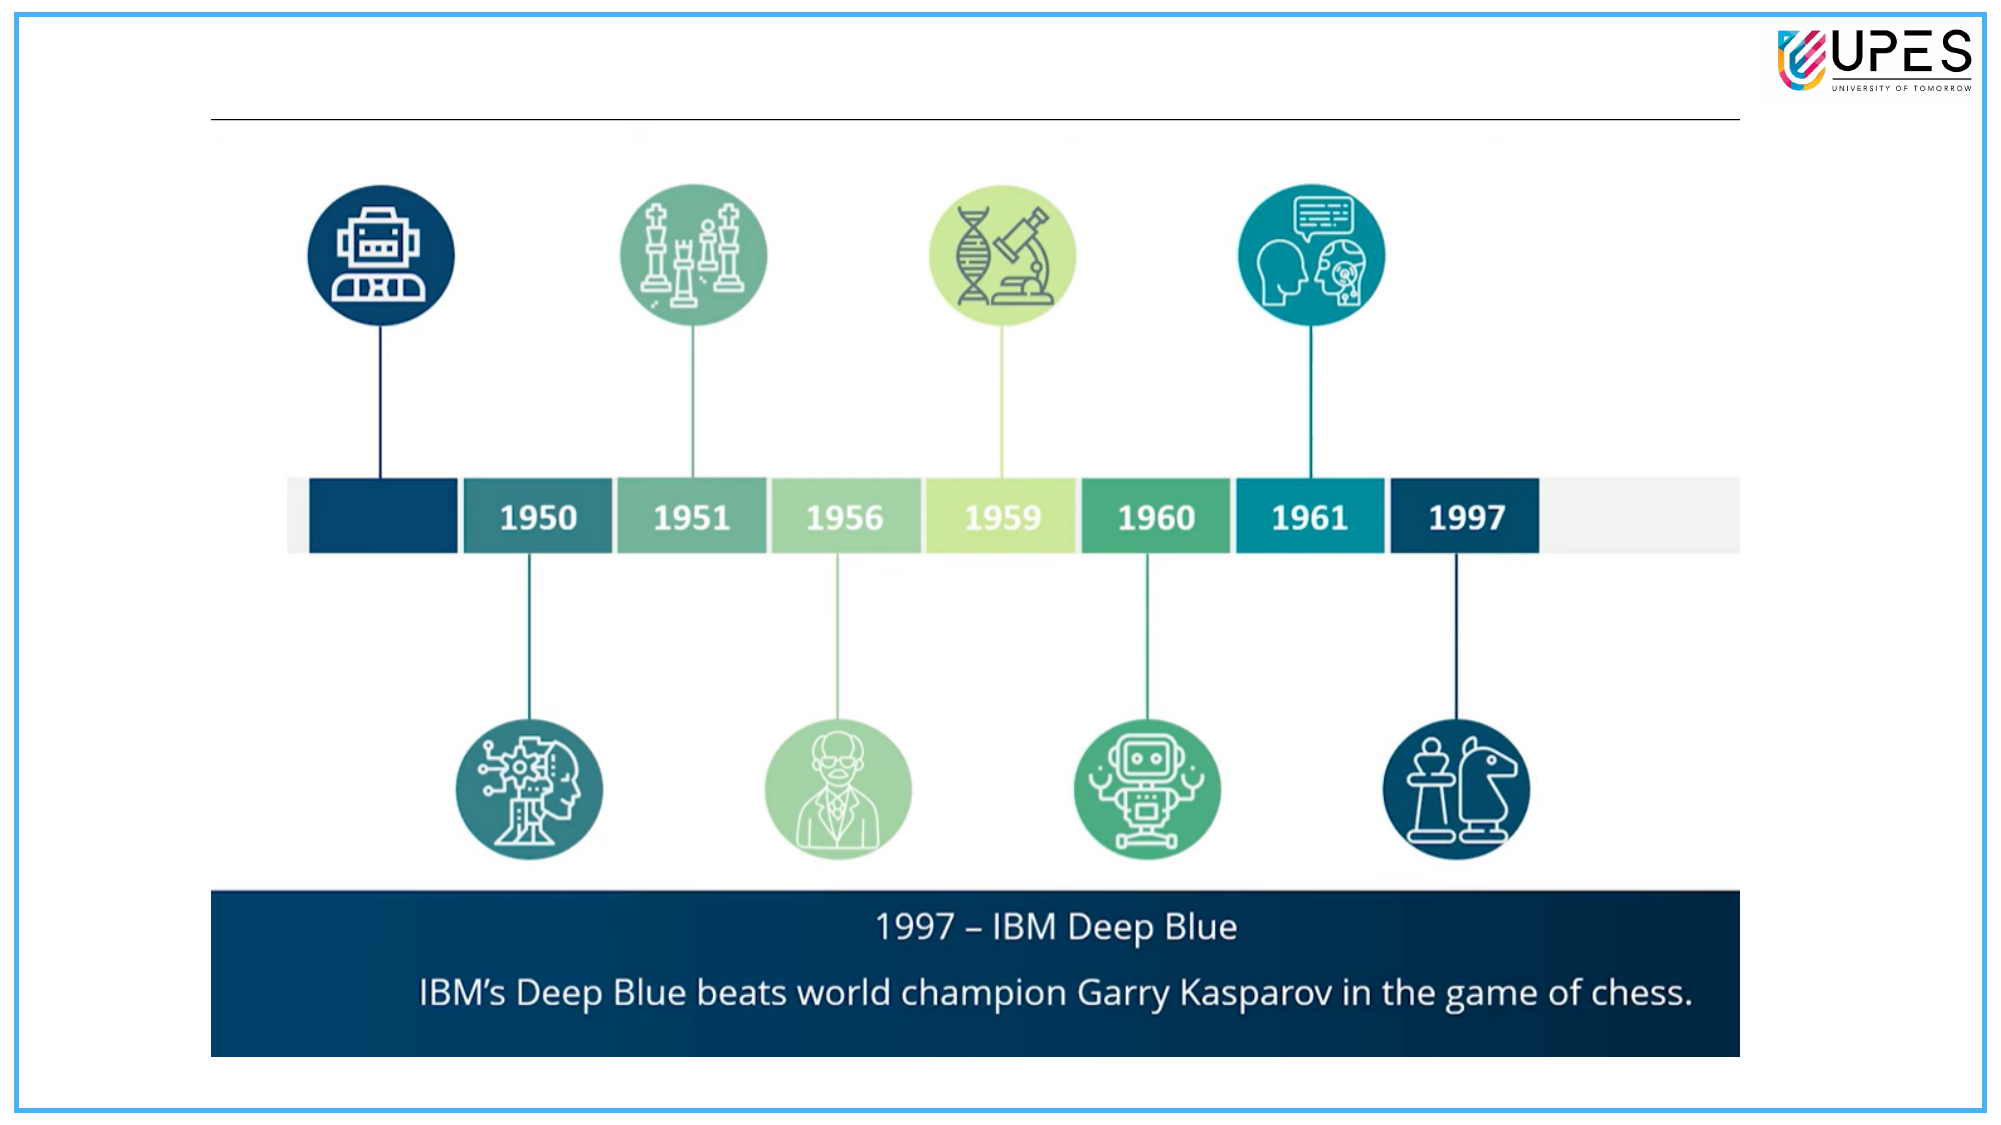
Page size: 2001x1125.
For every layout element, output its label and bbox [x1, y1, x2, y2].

picture [211, 119, 1741, 1057]
picture [1758, 20, 1978, 110]
